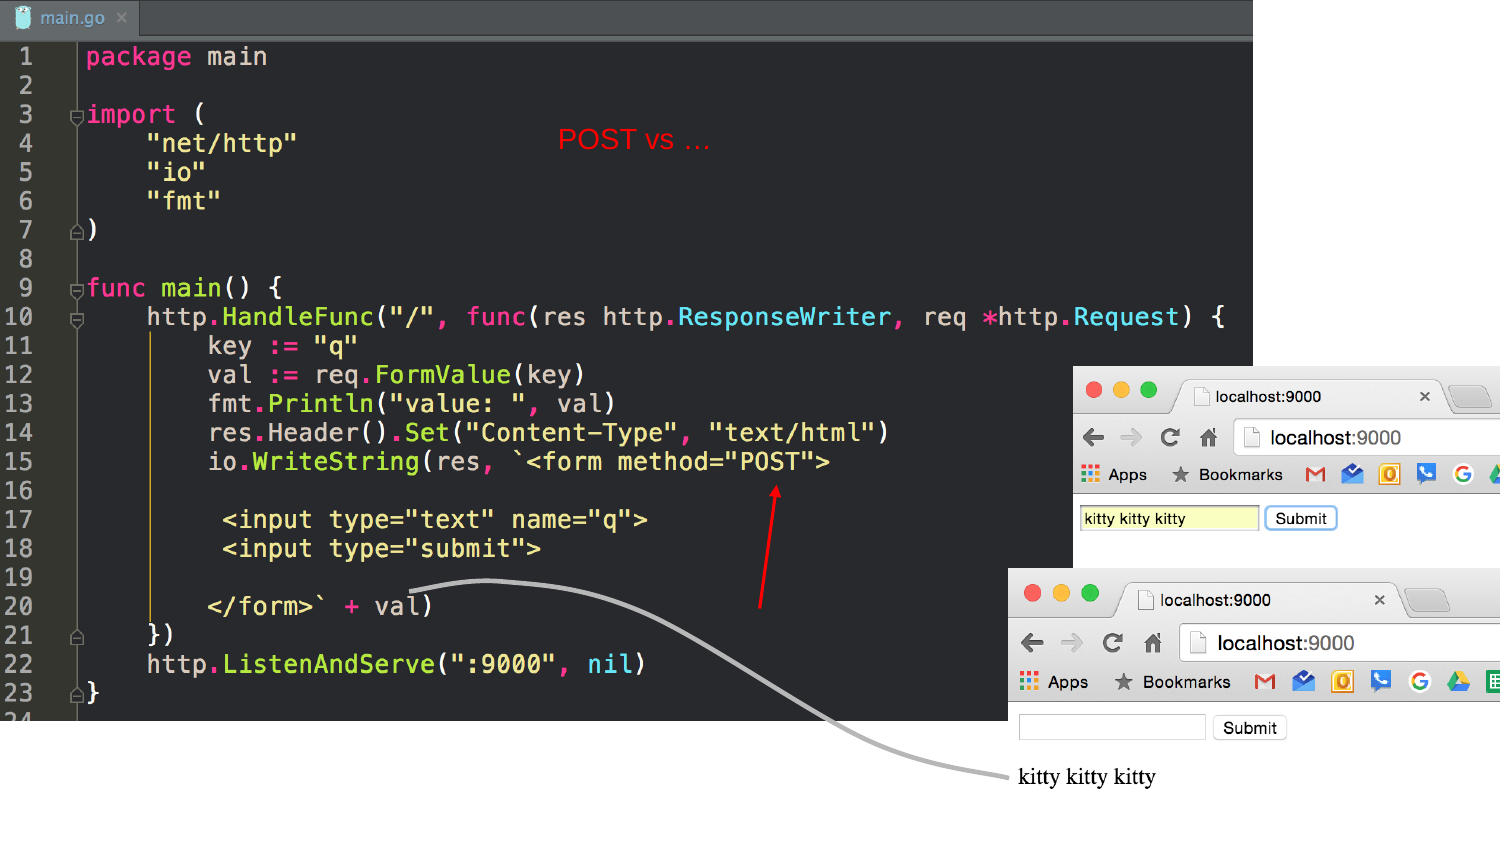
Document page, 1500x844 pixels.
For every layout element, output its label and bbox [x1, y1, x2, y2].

text_box [759, 484, 777, 609]
picture [0, 0, 1500, 844]
text_box [847, 730, 1003, 777]
